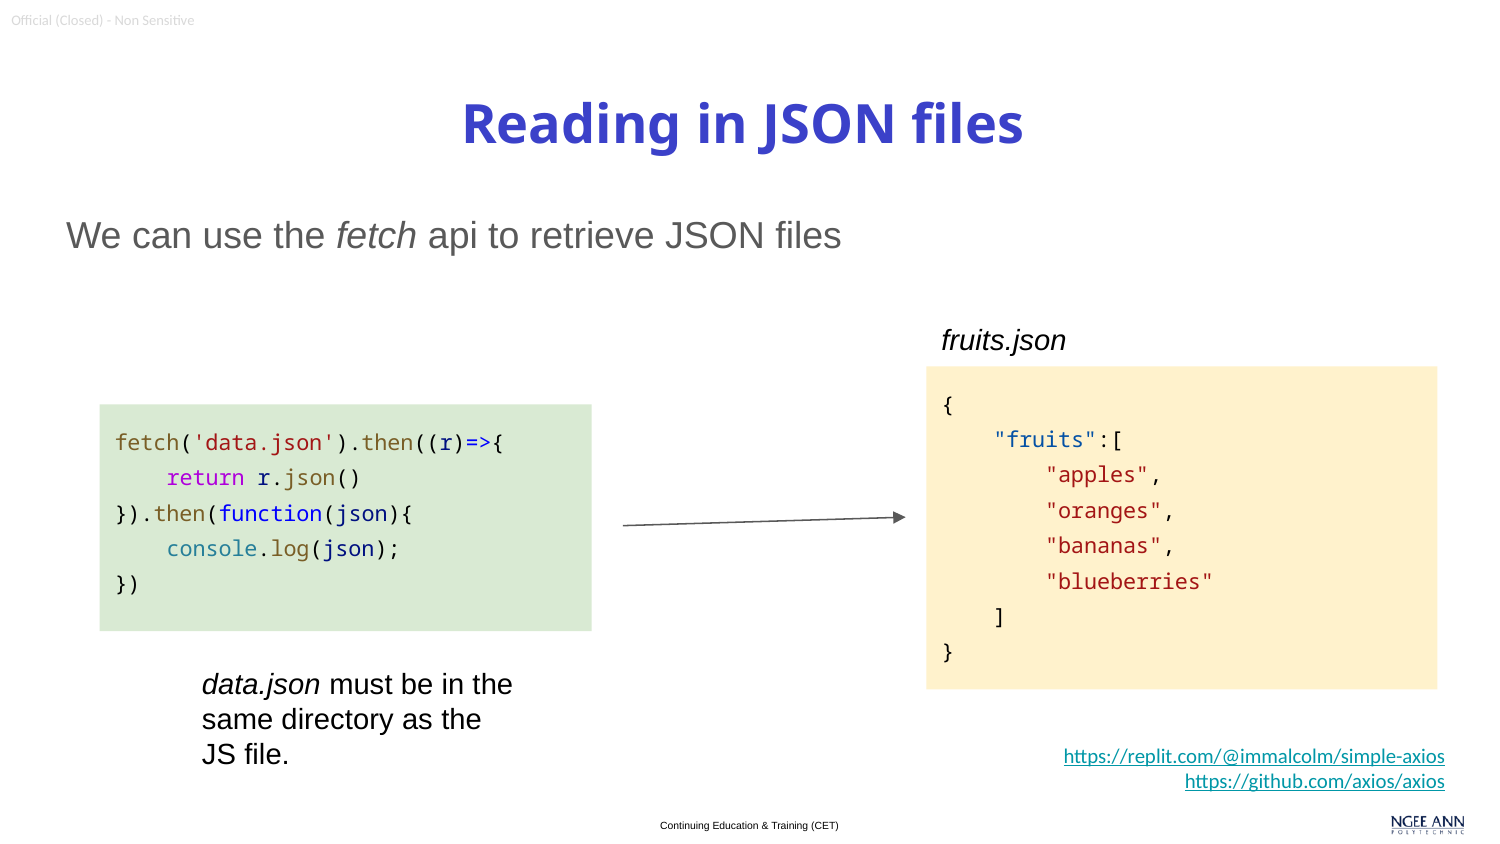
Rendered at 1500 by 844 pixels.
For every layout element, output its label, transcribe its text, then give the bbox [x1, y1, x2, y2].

text_box fruits.json [926, 306, 1105, 355]
text_box https://replit.com/@immalcolm/simple-axios https://github.com/axios/axios [729, 727, 1461, 833]
text_box Reading in JSON files [190, 64, 1309, 170]
text_box fetch('data.json').then((r)=>{ return r.json() }).then(function(json){ console.log(json); }) [99, 404, 592, 632]
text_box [622, 516, 906, 526]
picture [1383, 811, 1471, 839]
text_box { "fruits":[ "apples", "oranges", "bananas", "blueberries" ] } [926, 366, 1438, 690]
text_box Official (Closed) - Non Sensitive [0, 0, 244, 35]
text_box data.json must be in the same directory as the JS file. [186, 650, 535, 756]
text_box Continuing Education & Training (CET) [602, 813, 898, 839]
list We can use the fetch api to retrieve JSON files [51, 189, 1449, 750]
